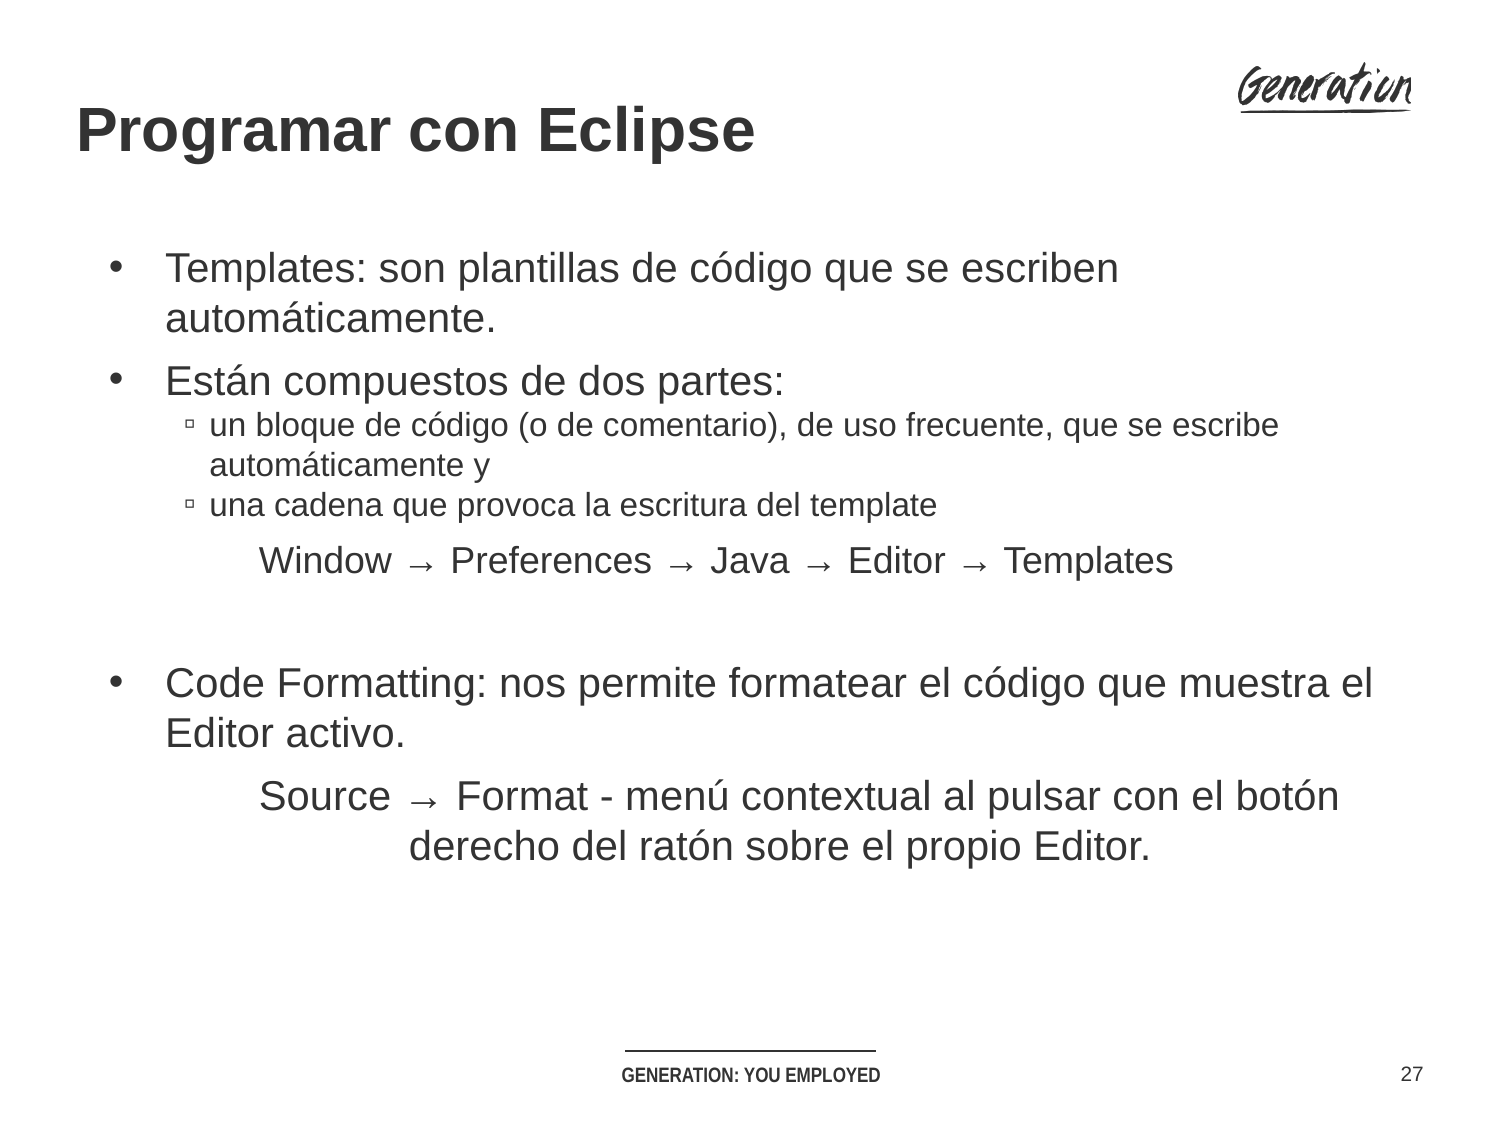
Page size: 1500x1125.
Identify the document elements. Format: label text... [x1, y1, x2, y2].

list Templates: son plantillas de código que se escriben automáticamente. Están compuestos de dos partes: un bloque de código (o de comentario), de uso frecuente, que se escribe automáticamente y una cadena que provoca la escritura del template Window → Preferences → Java → Editor → Templates Code Formatting: nos permite formatear el código que muestra el Editor activo. Source → Format - menú contextual al pulsar con el botón derecho del ratón sobre el propio Editor. [108, 240, 1389, 1005]
title Programar con Eclipse [76, 81, 1389, 173]
picture [1238, 62, 1411, 113]
